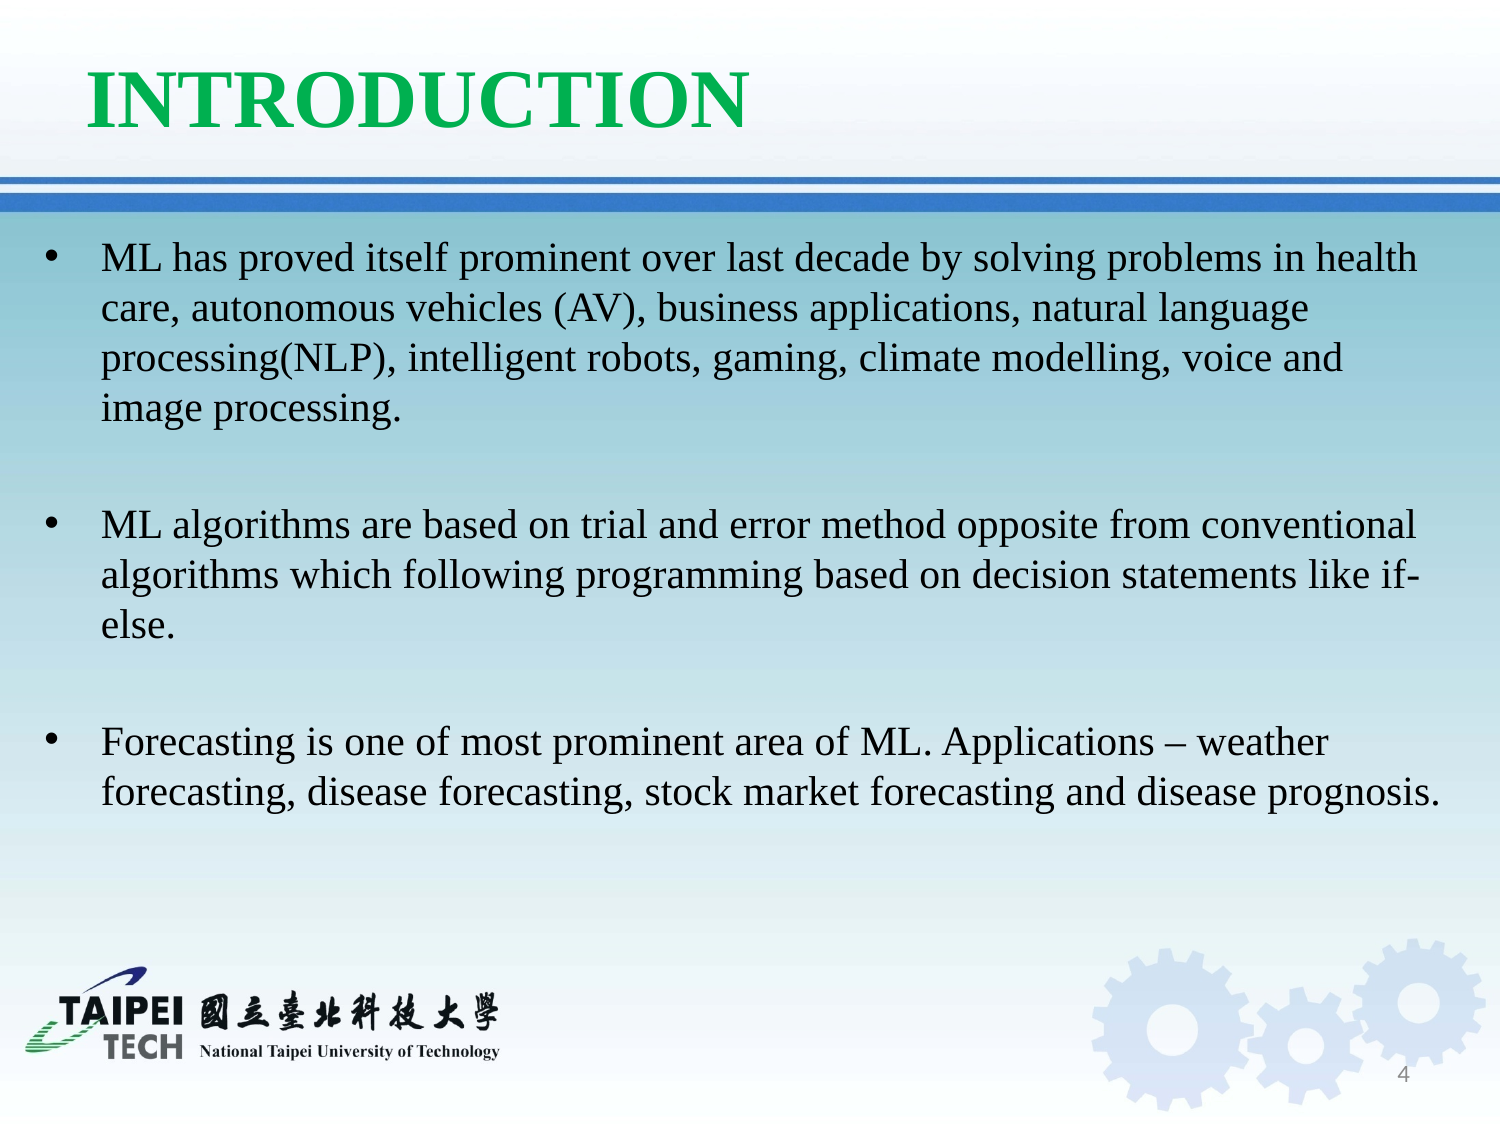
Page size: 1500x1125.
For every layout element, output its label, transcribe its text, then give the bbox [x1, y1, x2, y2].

list ML has proved itself prominent over last decade by solving problems in health care, autonomous vehicles (AV), business applications, natural language processing(NLP), intelligent robots, gaming, climate modelling, voice and image processing. ML algorithms are based on trial and error method opposite from conventional algorithms which following programming based on decision statements like if-else. Forecasting is one of most prominent area of ML. Applications – weather forecasting, disease forecasting, stock market forecasting and disease prognosis. [29, 222, 1471, 988]
title INTRODUCTION [70, 0, 1436, 188]
slide_number 4 [1074, 1042, 1425, 1103]
picture [0, 0, 1500, 1125]
